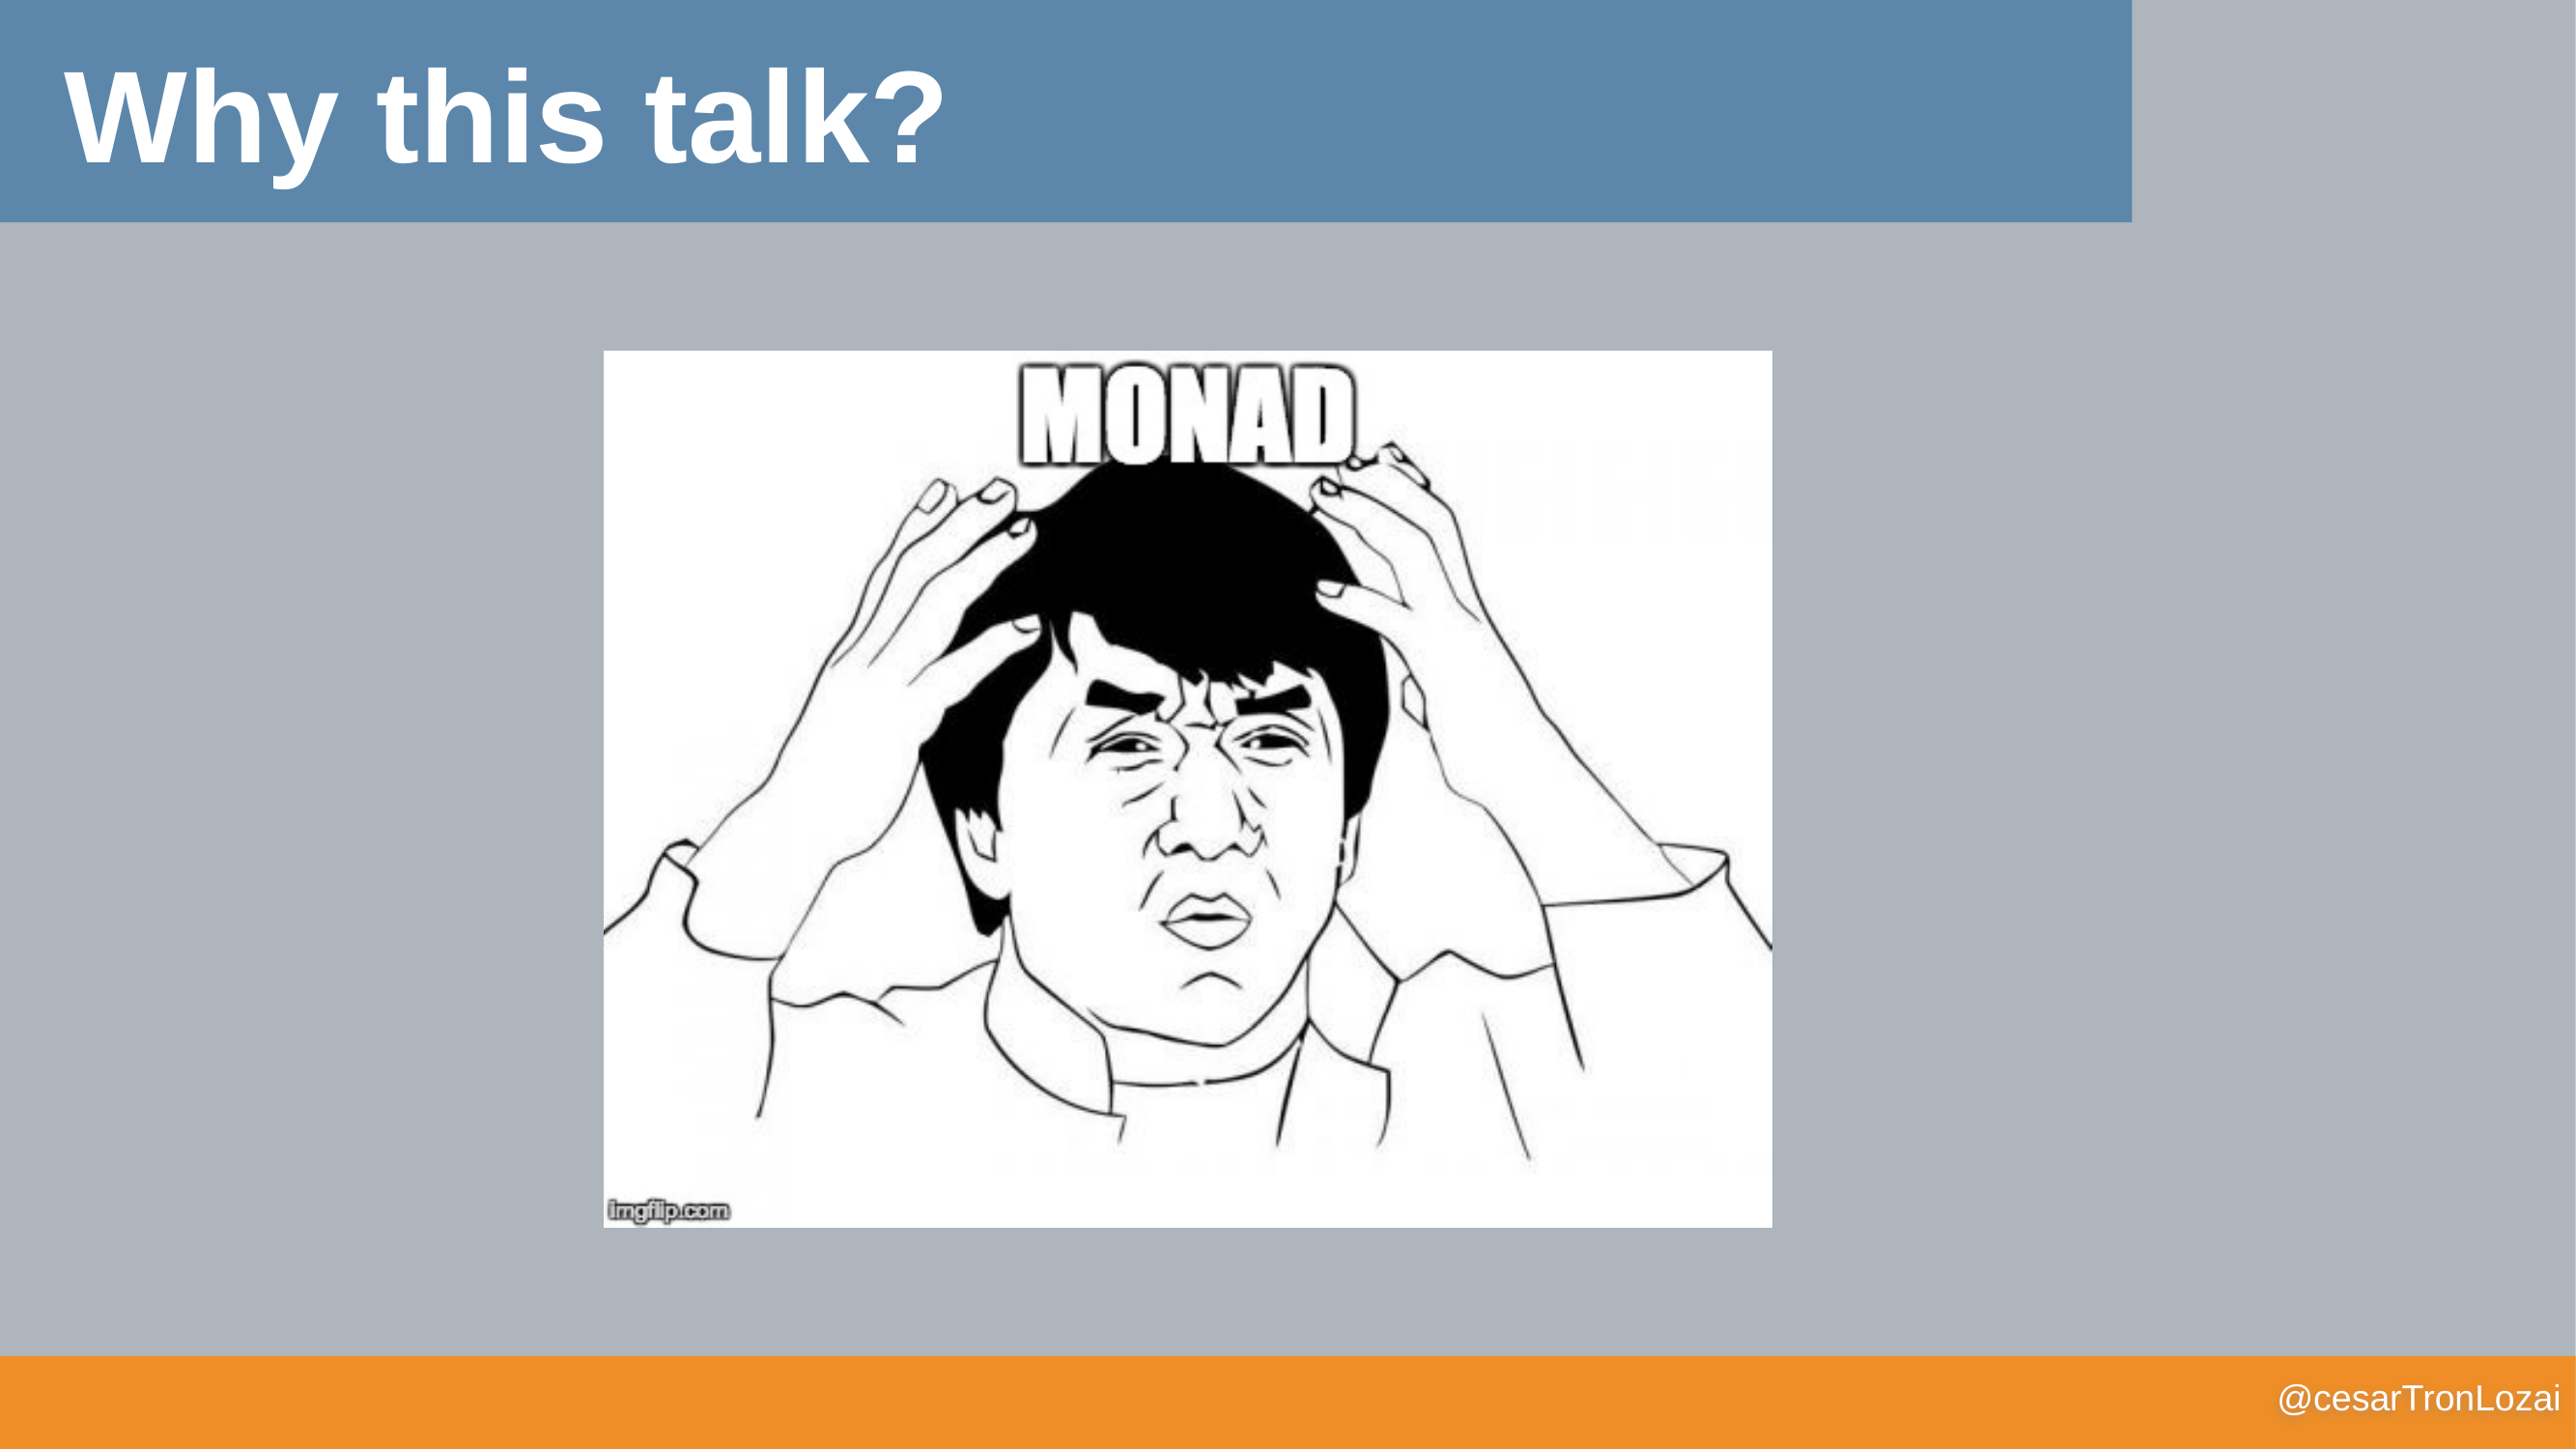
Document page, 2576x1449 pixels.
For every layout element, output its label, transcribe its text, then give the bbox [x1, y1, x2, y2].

picture [604, 351, 1772, 1228]
title Why this talk? [56, 0, 2376, 270]
